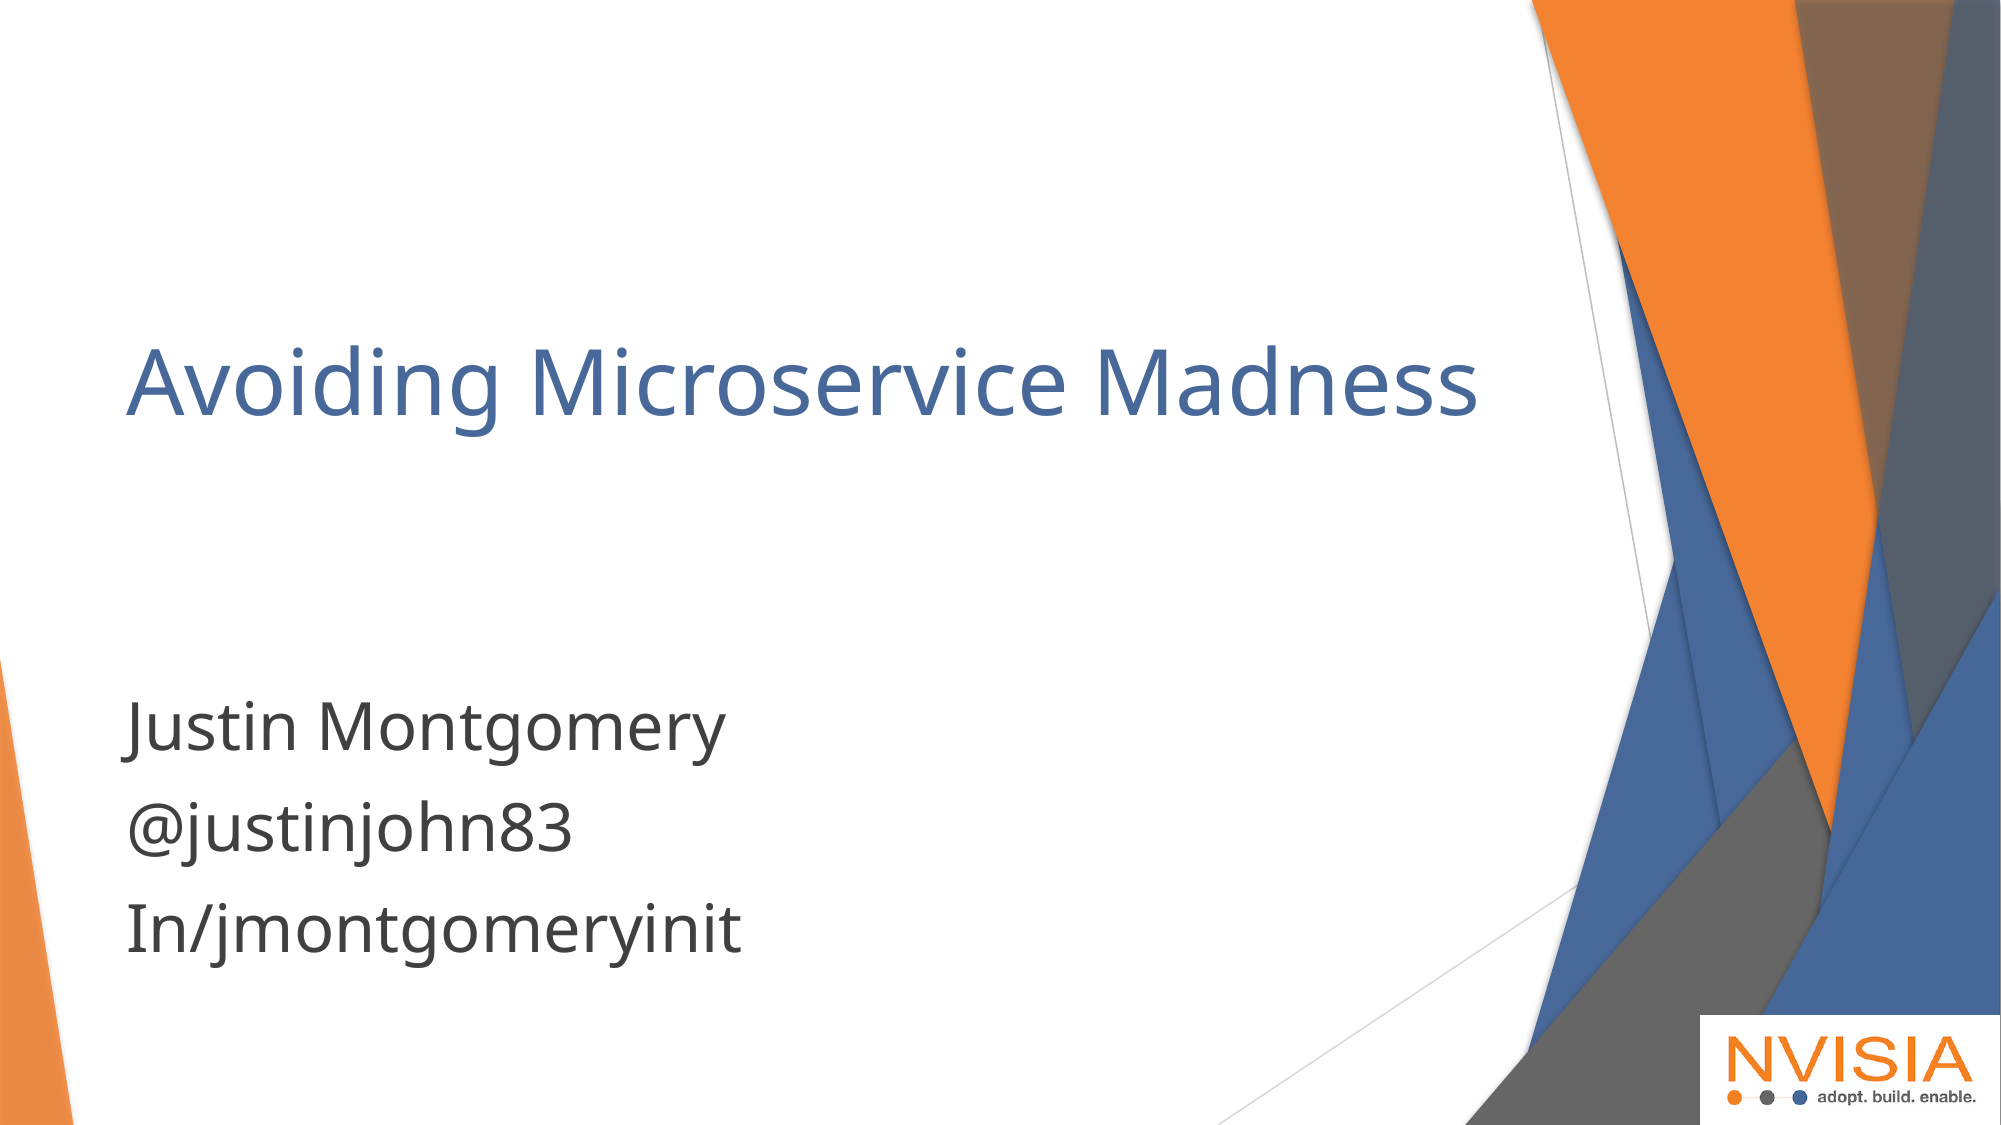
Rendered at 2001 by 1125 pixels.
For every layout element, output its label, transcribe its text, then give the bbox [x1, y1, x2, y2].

title Avoiding Microservice Madness [111, 99, 1522, 658]
list Justin Montgomery @justinjohn83 In/jmontgomeryinit [111, 658, 1522, 992]
picture [1700, 1015, 2000, 1125]
